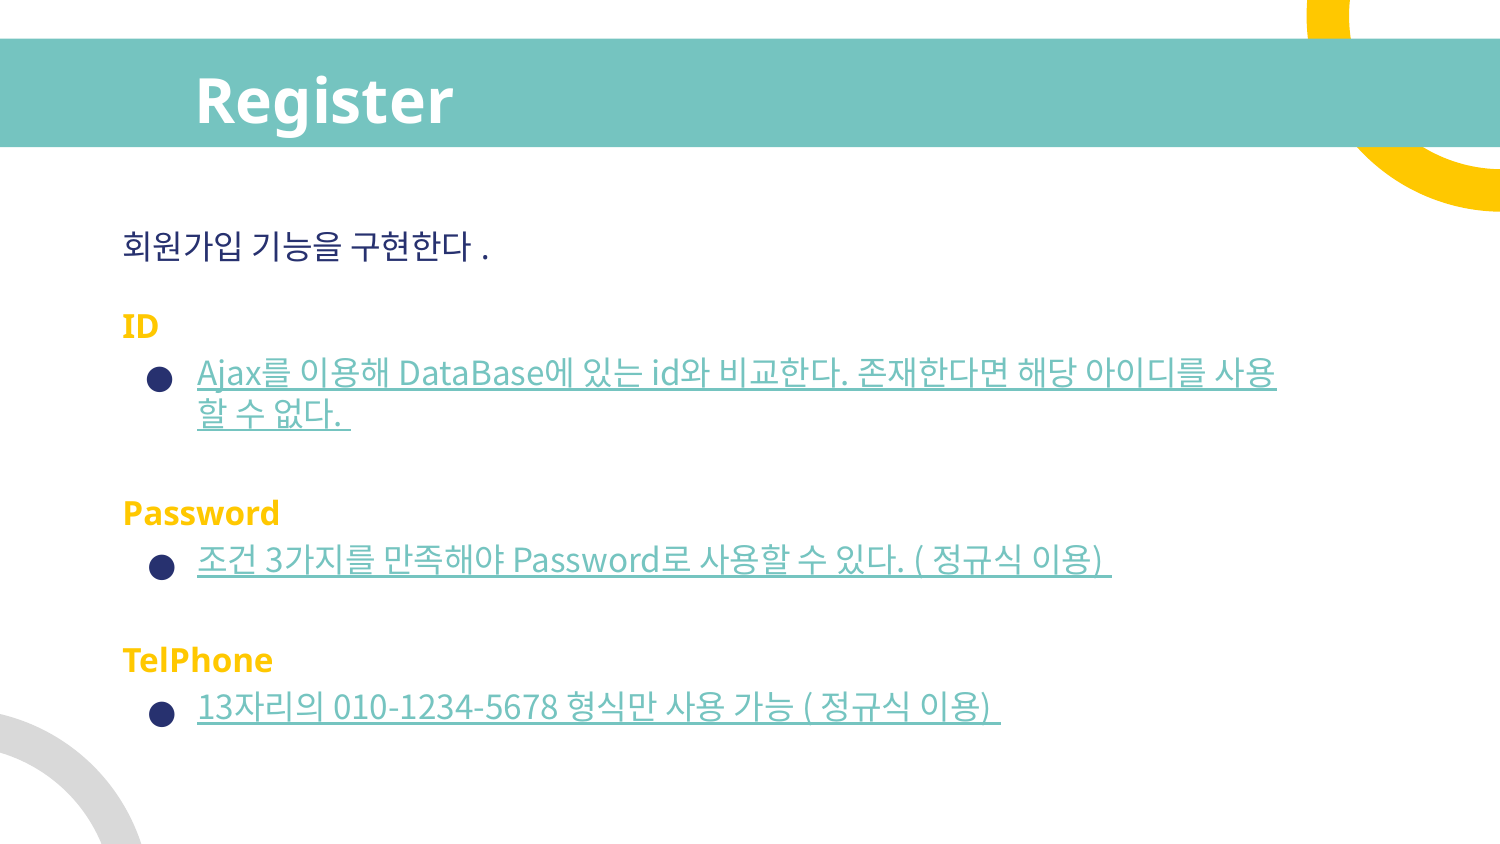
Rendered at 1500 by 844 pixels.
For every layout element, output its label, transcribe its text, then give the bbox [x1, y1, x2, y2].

title Register [179, 46, 1449, 141]
list 회원가입 기능을 구현한다. ID Ajax를 이용해 DataBase에 있는 id와 비교한다. 존재한다면 해당 아이디를 사용할 수 없다. Password 조건 3가지를 만족해야 Password로 사용할 수 있다. ( 정규식 이용) TelPhone 13자리의 010-1234-5678 형식만 사용 가능 ( 정규식 이용) [107, 205, 1310, 766]
